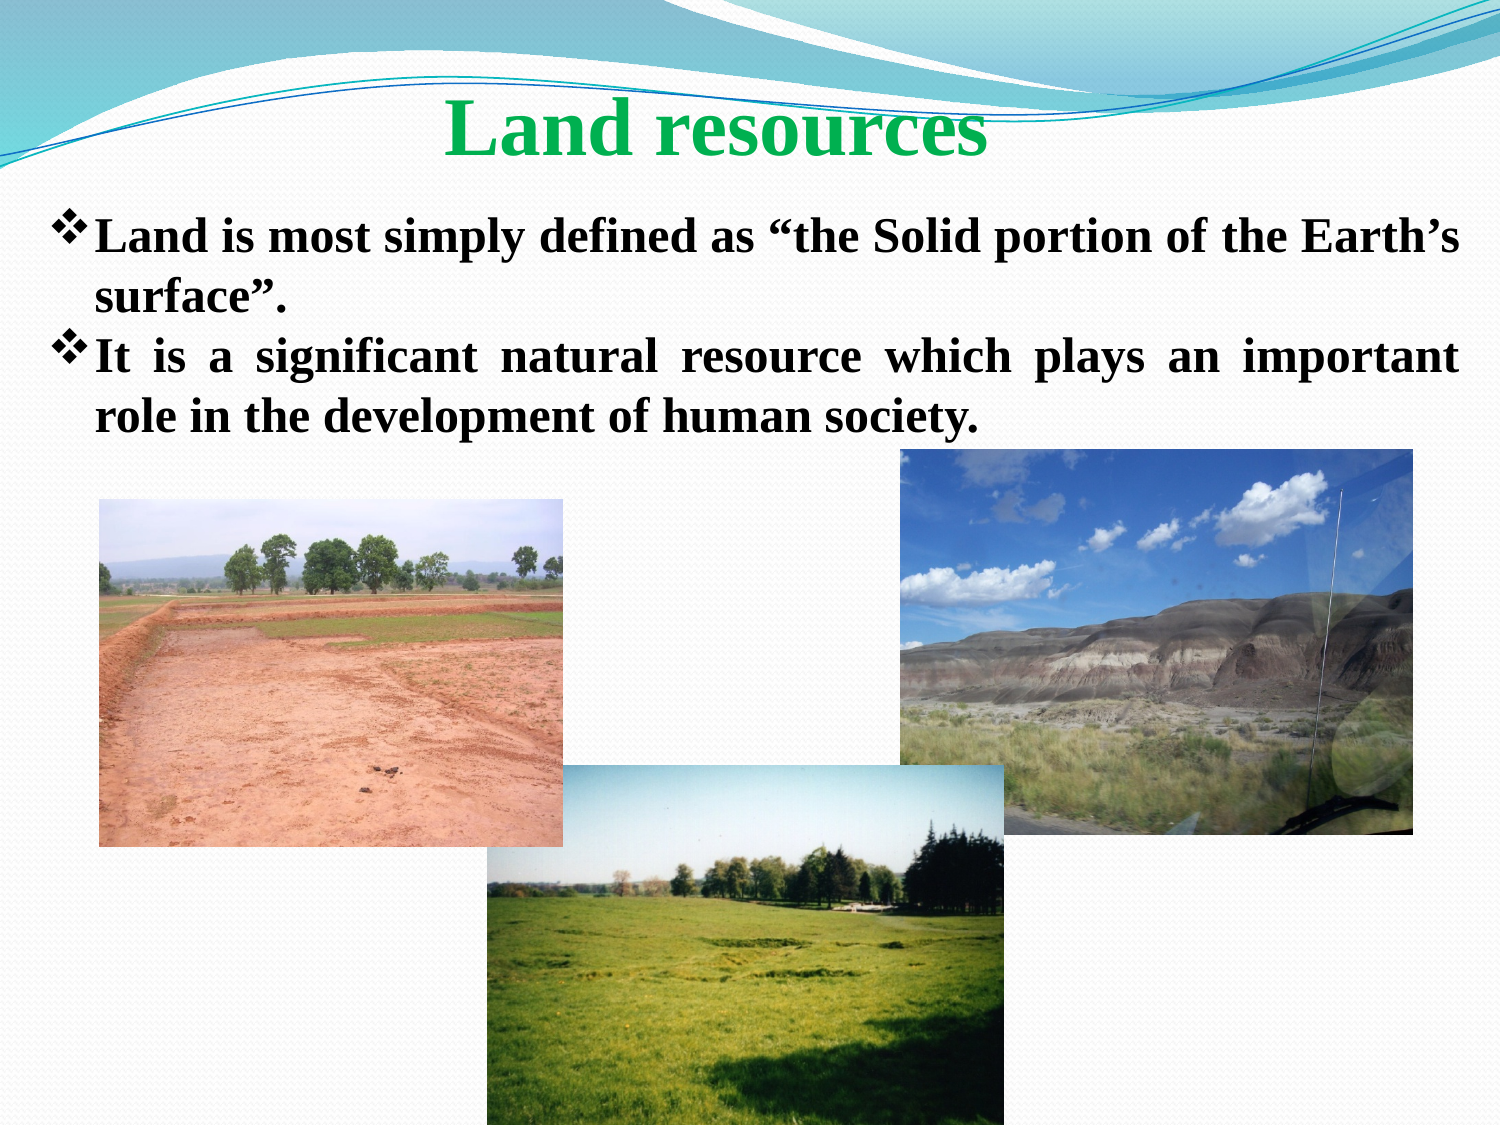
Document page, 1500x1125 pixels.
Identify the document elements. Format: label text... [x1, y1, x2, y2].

text_box Land is most simply defined as “the Solid portion of the Earth’s surface”. It is a significant natural resource which plays an important role in the development of human society. [32, 194, 1475, 450]
text_box Land resources [0, 64, 1468, 409]
picture [99, 499, 563, 848]
picture [487, 449, 1413, 1125]
